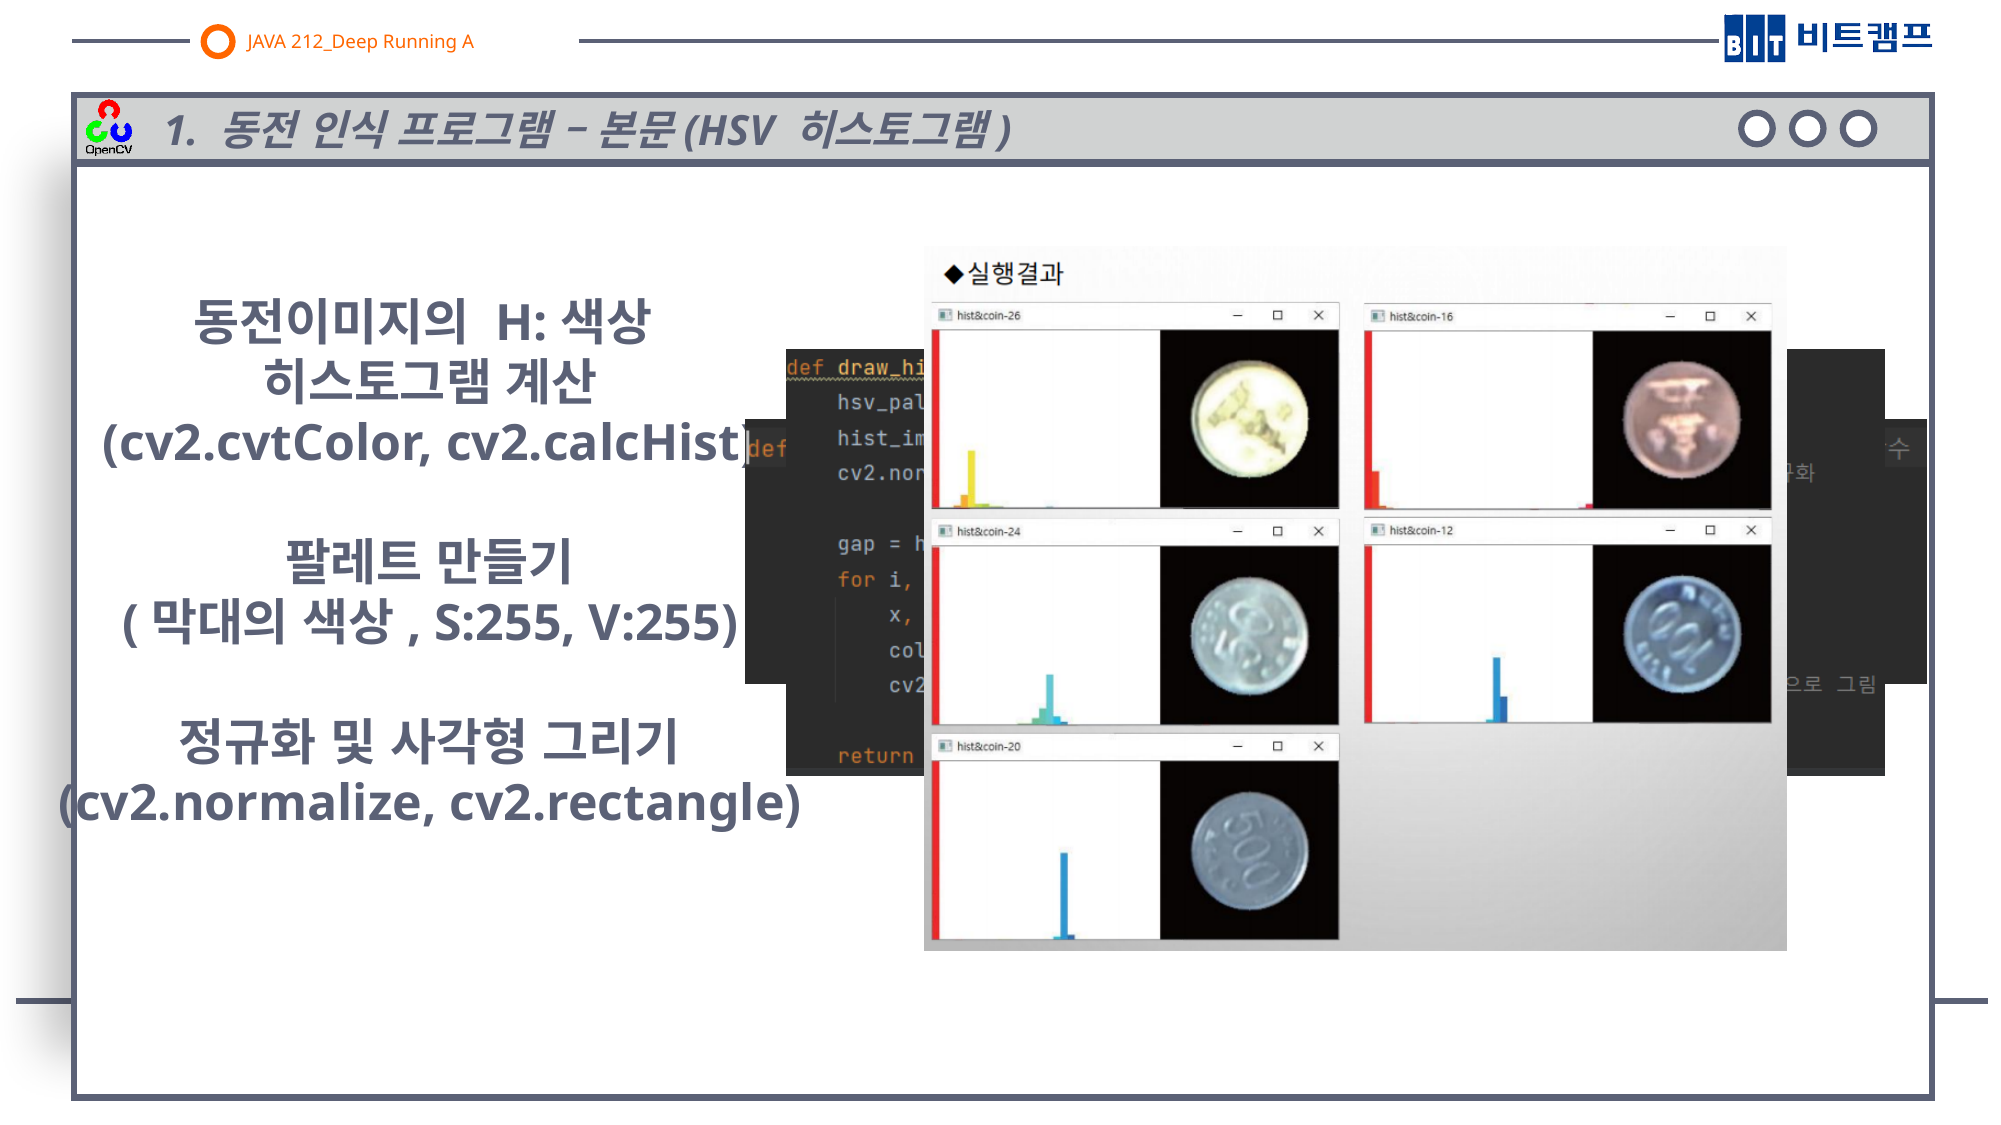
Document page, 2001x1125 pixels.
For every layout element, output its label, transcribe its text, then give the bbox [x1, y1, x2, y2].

text_box [1740, 111, 1774, 146]
text_box 동전이미지의 H:색상 히스토그램 계산 (cv2.cvtColor, cv2.calcHist) 팔레트 만들기 (막대의 색상, S:255, V:255) 정규화 및 사각형 그리기 (cv2.normalize, cv2.rectangle) [33, 283, 827, 908]
text_box [1841, 111, 1876, 146]
text_box 1. 동전 인식 프로그램 – 본문(HSV 히스토그램) [73, 94, 1933, 163]
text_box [203, 23, 768, 60]
picture [745, 246, 1927, 951]
text_box [1790, 111, 1825, 146]
text_box [73, 1002, 1933, 1099]
picture [1714, 0, 1933, 70]
picture [85, 99, 132, 156]
text_box [73, 163, 1933, 1001]
